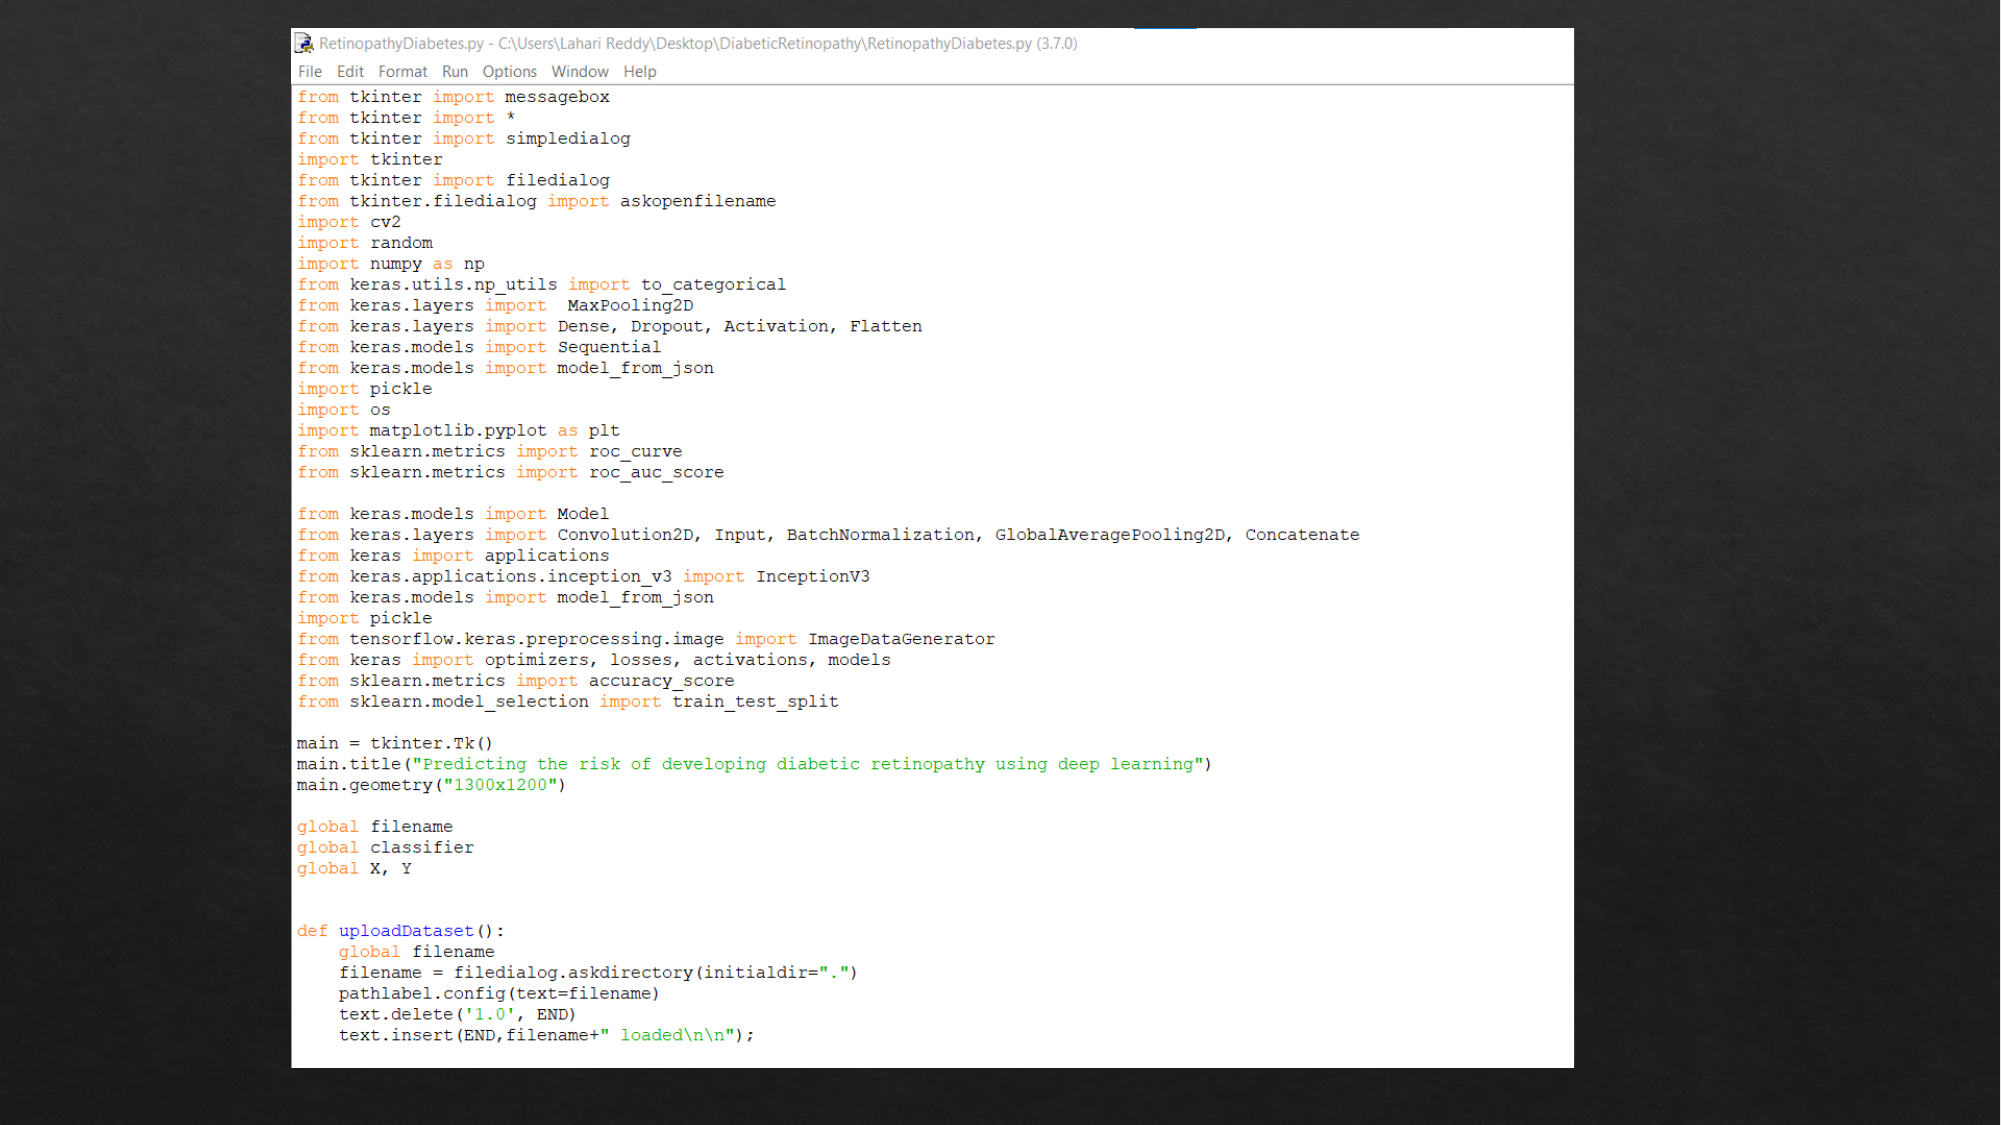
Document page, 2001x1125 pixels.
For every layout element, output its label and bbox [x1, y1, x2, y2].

picture [290, 27, 1575, 1068]
